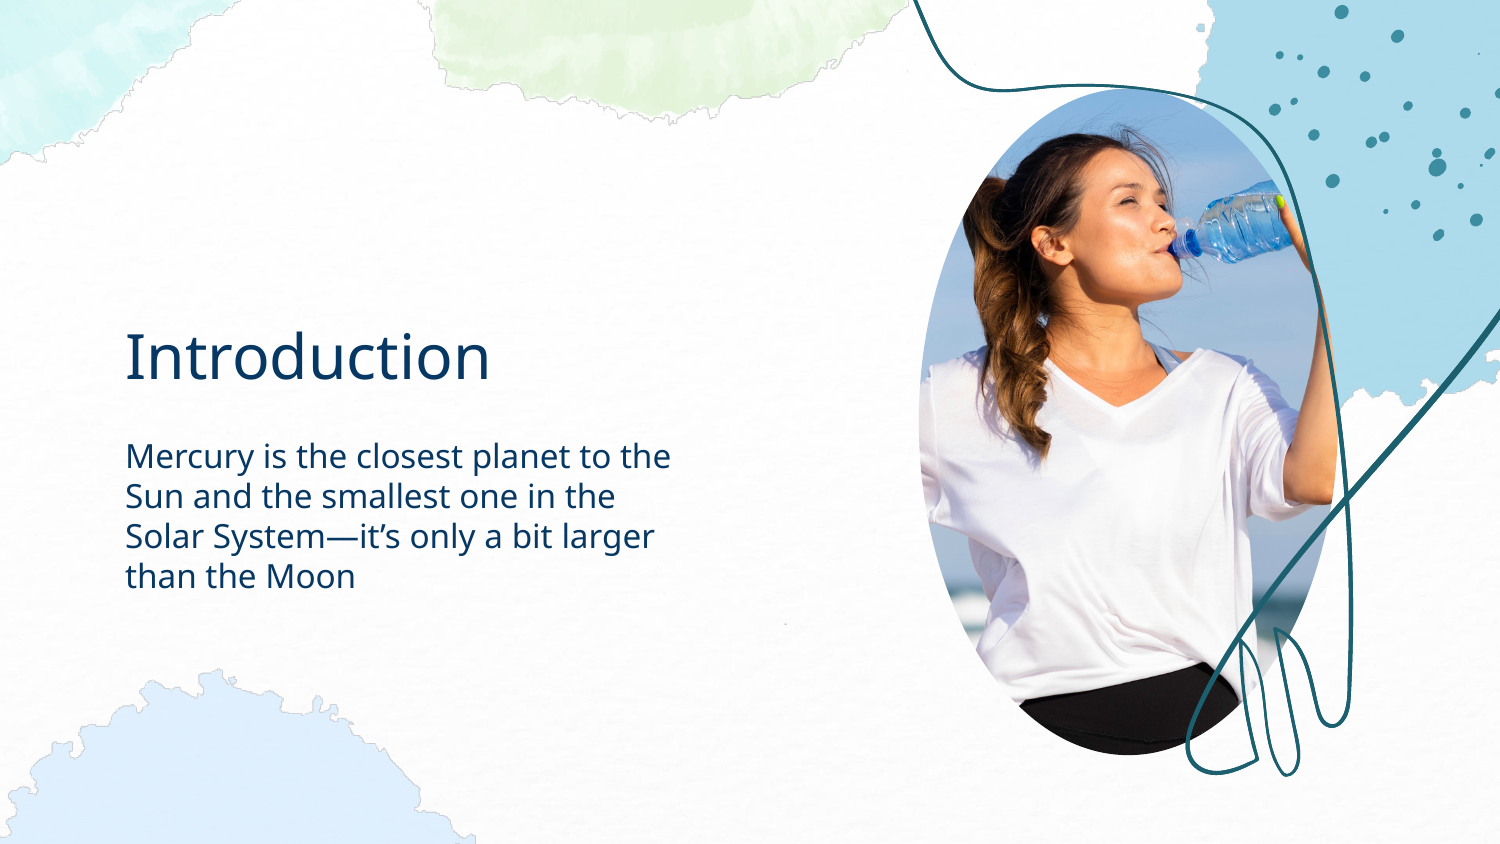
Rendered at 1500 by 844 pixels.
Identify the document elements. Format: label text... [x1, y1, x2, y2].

text_box [1275, 764, 1300, 777]
title Introduction [110, 307, 538, 402]
text_box [1342, 308, 1500, 724]
text_box [1191, 764, 1253, 776]
text_box [913, 0, 980, 86]
subtitle Mercury is the closest planet to the Sun and the smallest one in the Solar System—it’s only a bit larger than the Moon [110, 419, 696, 611]
picture [0, 0, 1500, 844]
